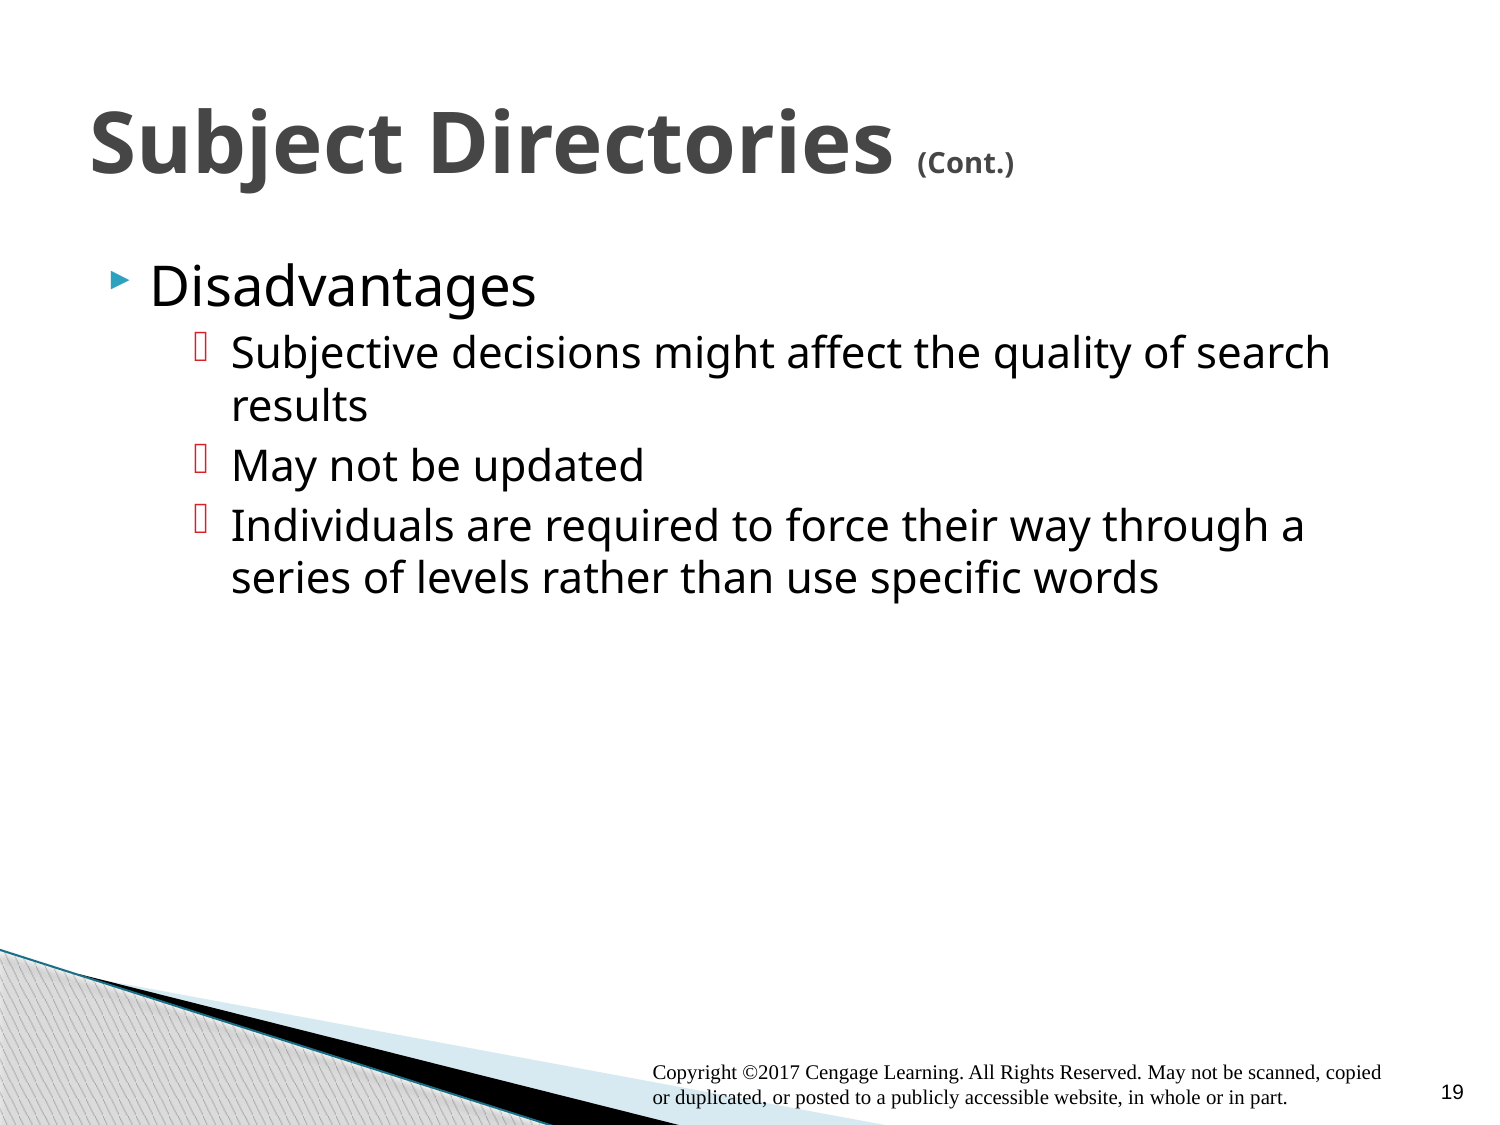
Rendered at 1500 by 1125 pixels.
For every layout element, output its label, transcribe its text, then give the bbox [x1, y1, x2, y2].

title Subject Directories (Cont.) [75, 45, 1425, 233]
list Disadvantages Subjective decisions might affect the quality of search results May not be updated Individuals are required to force their way through a series of levels rather than use specific words [75, 243, 1425, 986]
slide_number 19 [1418, 1051, 1479, 1112]
